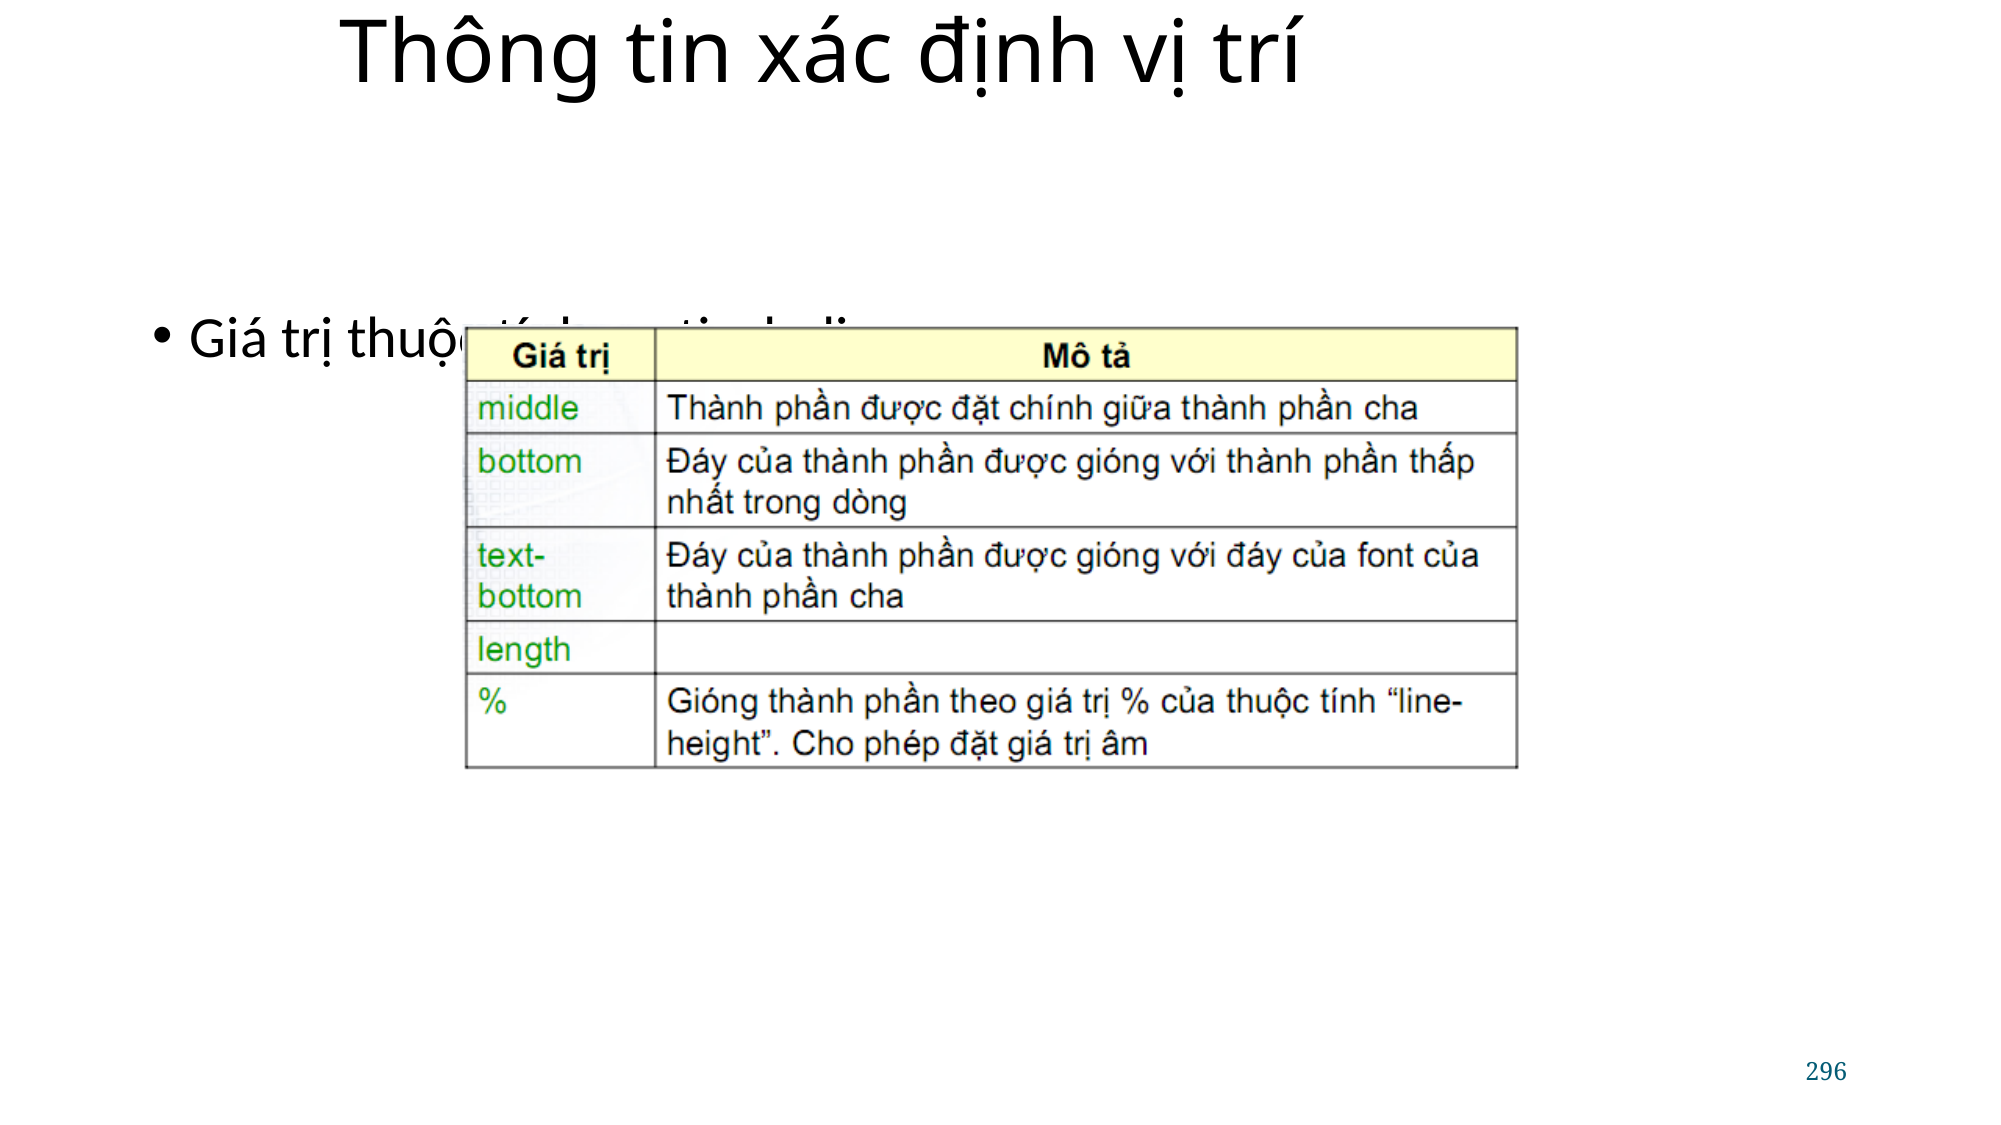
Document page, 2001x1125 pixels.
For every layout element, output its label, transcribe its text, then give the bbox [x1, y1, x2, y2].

title Thông tin xác định vị trí [324, 0, 1713, 110]
slide_number 296 [1412, 1042, 1863, 1103]
list Giá trị thuộc tính vertical-align [137, 299, 1863, 1014]
picture [462, 324, 1525, 774]
